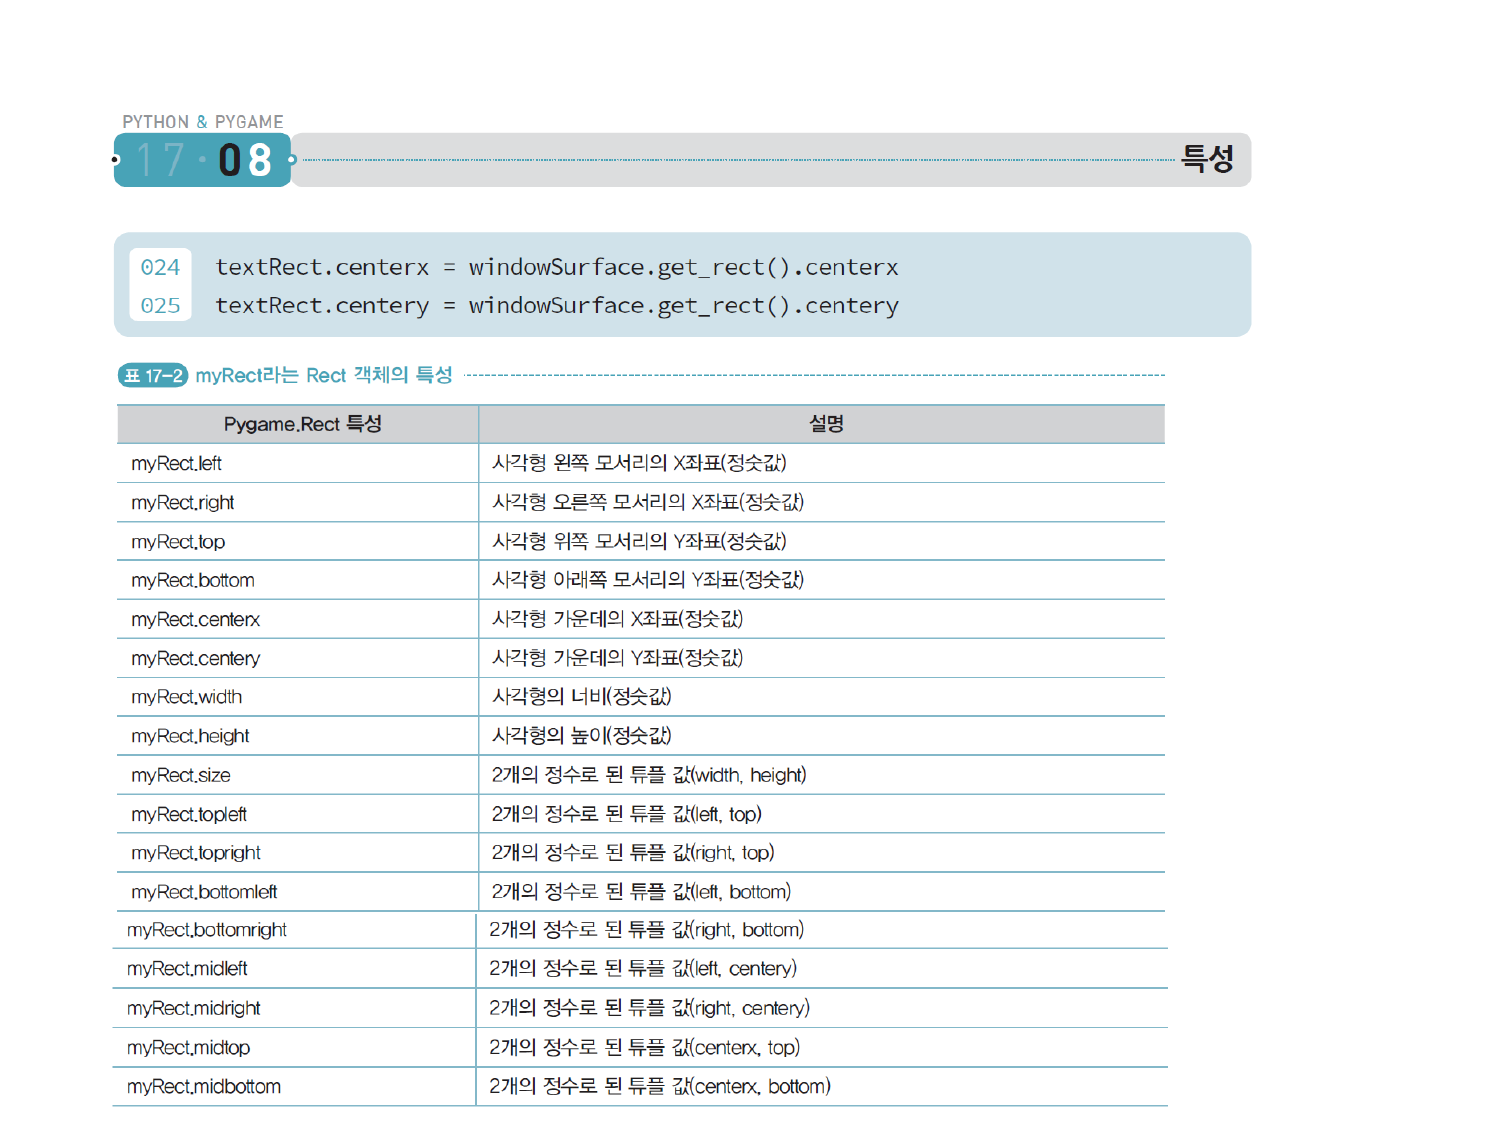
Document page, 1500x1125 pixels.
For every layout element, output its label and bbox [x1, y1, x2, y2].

picture [106, 355, 1173, 1111]
picture [106, 107, 1254, 339]
